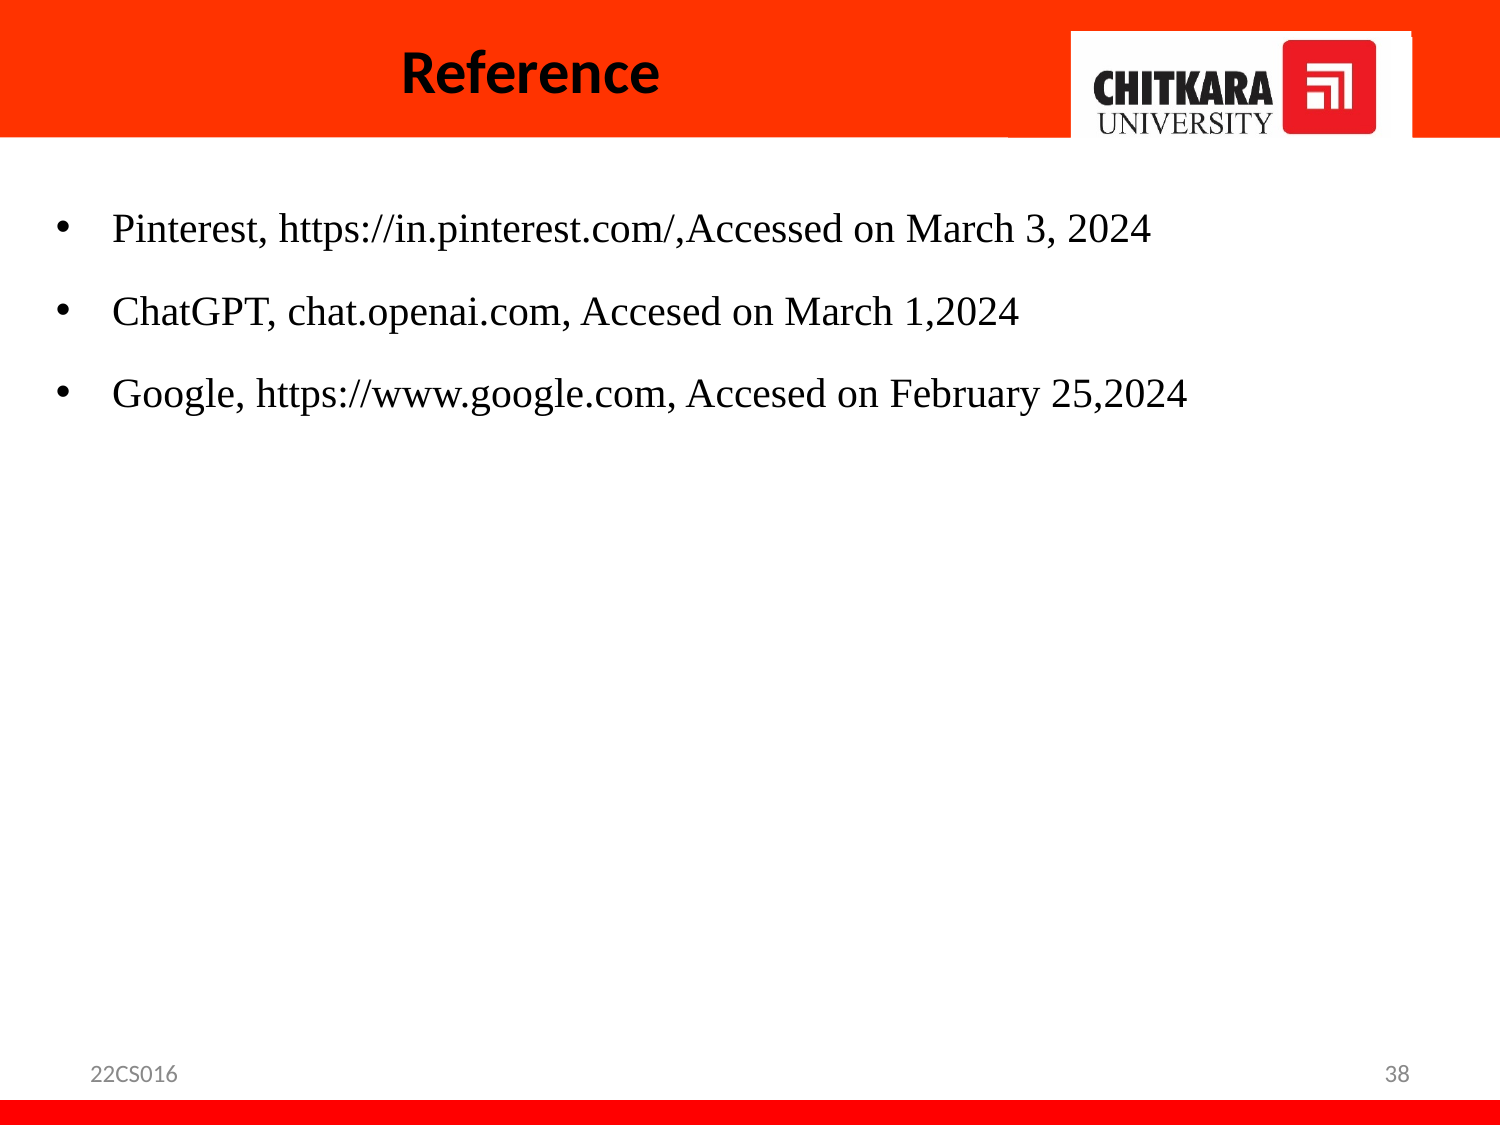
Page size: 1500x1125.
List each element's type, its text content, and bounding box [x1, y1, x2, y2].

list Pinterest, https://in.pinterest.com/,Accessed on March 3, 2024 ChatGPT, chat.openai.com, Accesed on March 1,2024 Google, https://www.google.com, Accesed on February 25,2024 [22, 168, 1480, 1056]
slide_number 38 [1074, 1042, 1425, 1103]
slide_number 22CS016 [75, 1042, 425, 1103]
title Reference [0, 0, 1063, 138]
picture [1074, 37, 1391, 138]
